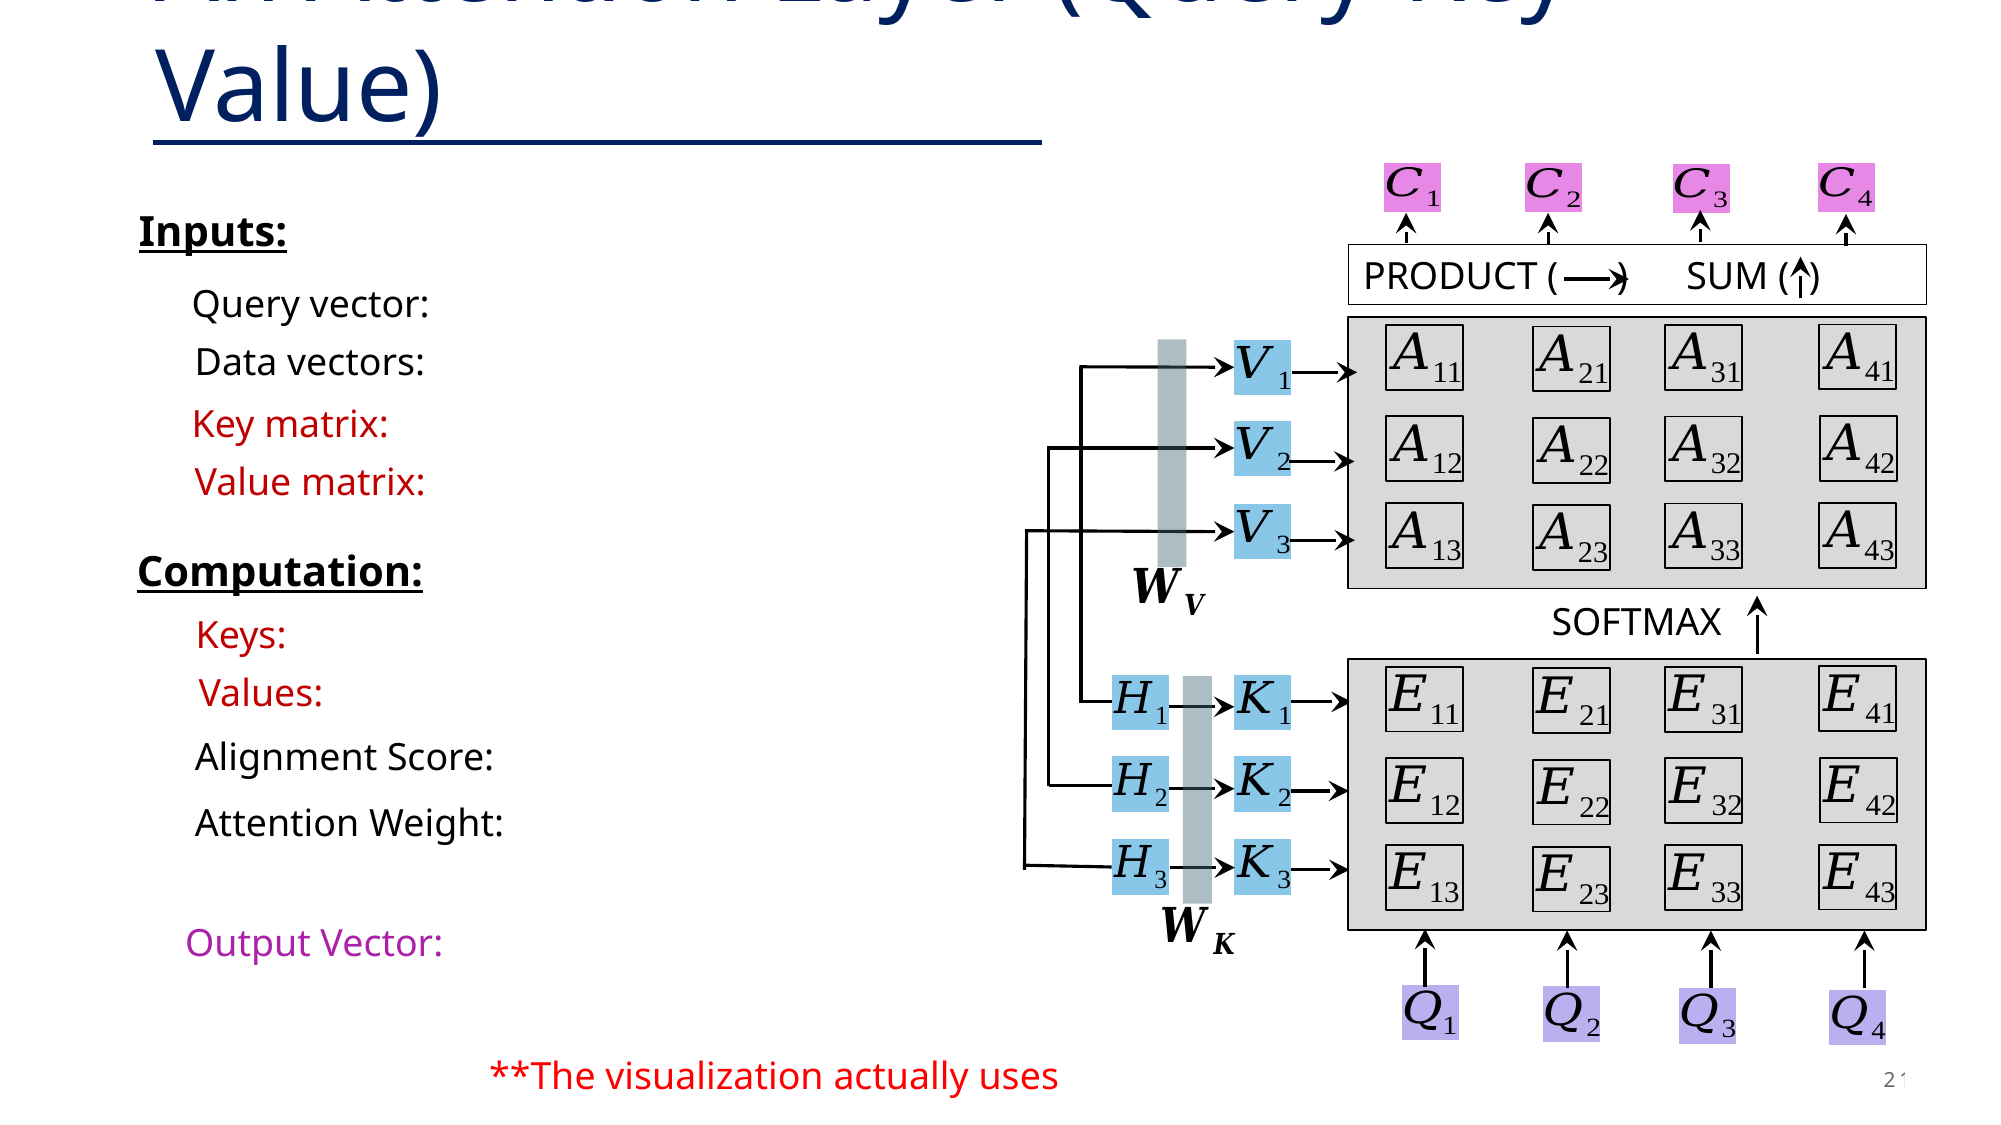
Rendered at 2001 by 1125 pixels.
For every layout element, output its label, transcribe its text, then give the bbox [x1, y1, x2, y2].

text_box [1182, 790, 1213, 867]
text_box [1182, 675, 1213, 706]
text_box SOFTMAX [1536, 590, 1754, 650]
text_box [1347, 658, 1927, 931]
text_box [1157, 368, 1187, 447]
text_box [1347, 316, 1927, 589]
text_box Inputs: [124, 197, 303, 263]
slide_number 21 [1637, 1042, 1927, 1119]
title An Attention Layer (Query-Key-Value) [140, 0, 1871, 149]
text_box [1348, 244, 1927, 306]
text_box [1182, 708, 1213, 788]
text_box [1024, 864, 1112, 868]
text_box [1157, 449, 1187, 530]
text_box [1157, 339, 1187, 366]
text_box [1157, 532, 1187, 568]
text_box Computation: [122, 537, 439, 603]
text_box [1182, 868, 1213, 904]
